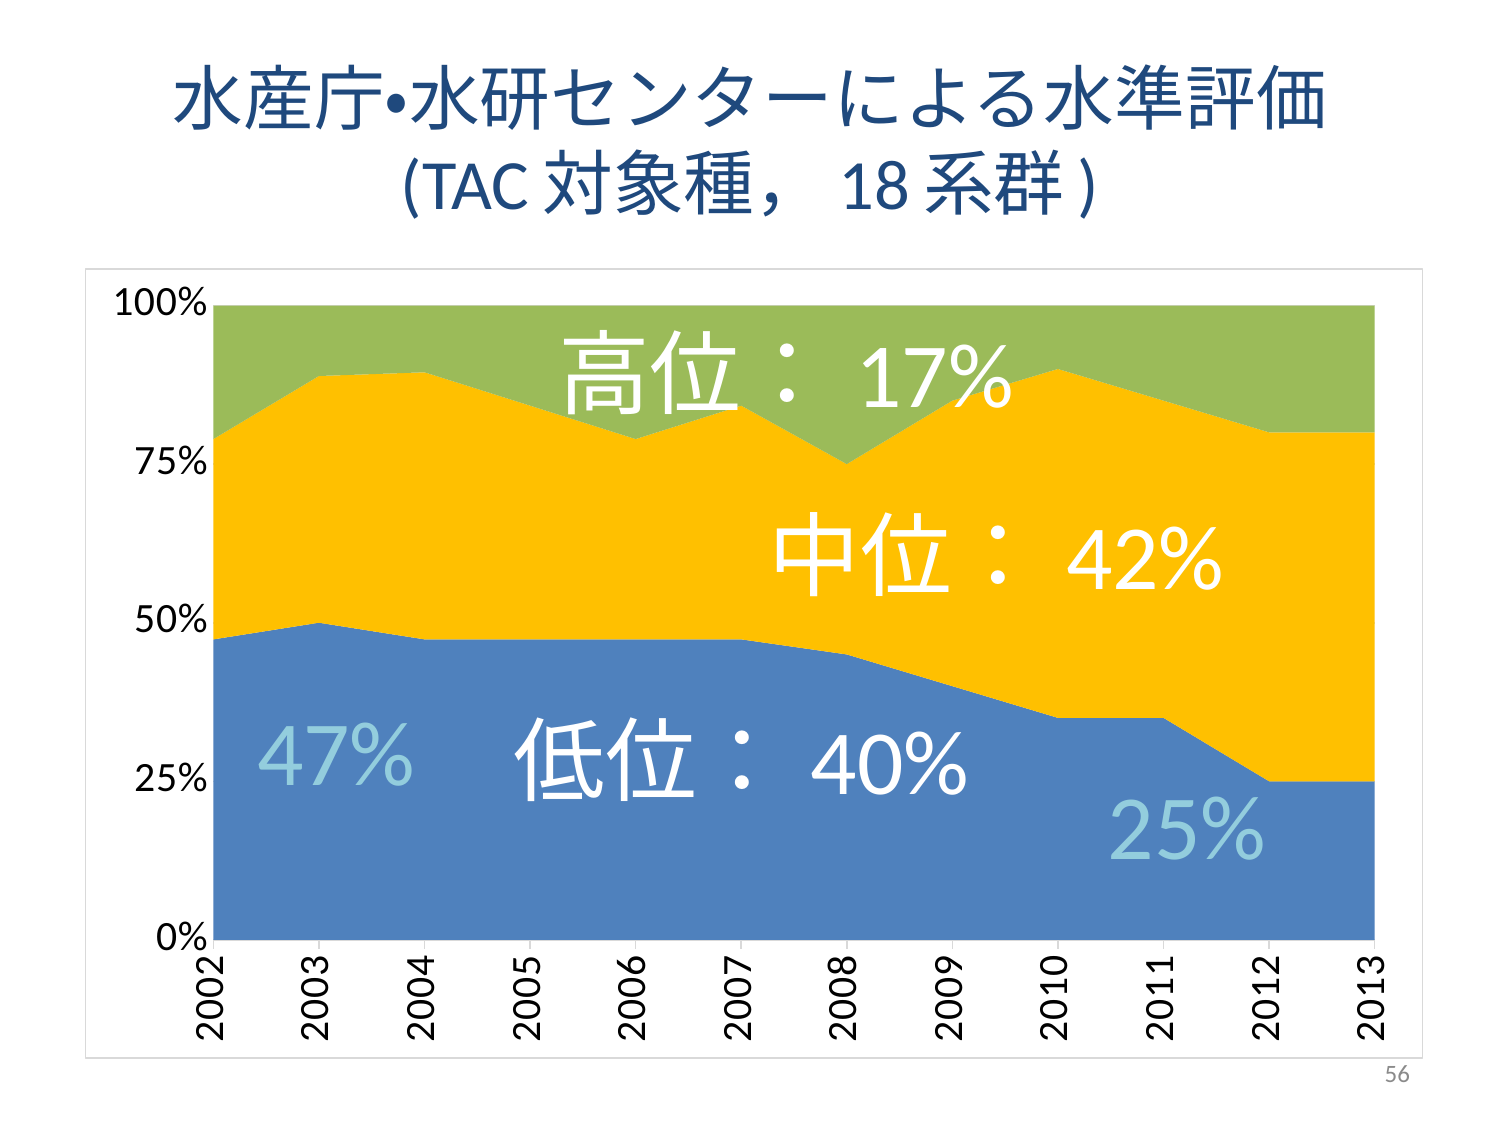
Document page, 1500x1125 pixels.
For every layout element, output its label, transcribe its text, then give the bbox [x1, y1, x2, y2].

title 水産庁・水研センターによる水準評価 (TAC対象種，18系群) [75, 45, 1425, 233]
slide_number 56 [1074, 1064, 1425, 1103]
chart [84, 267, 1424, 1059]
